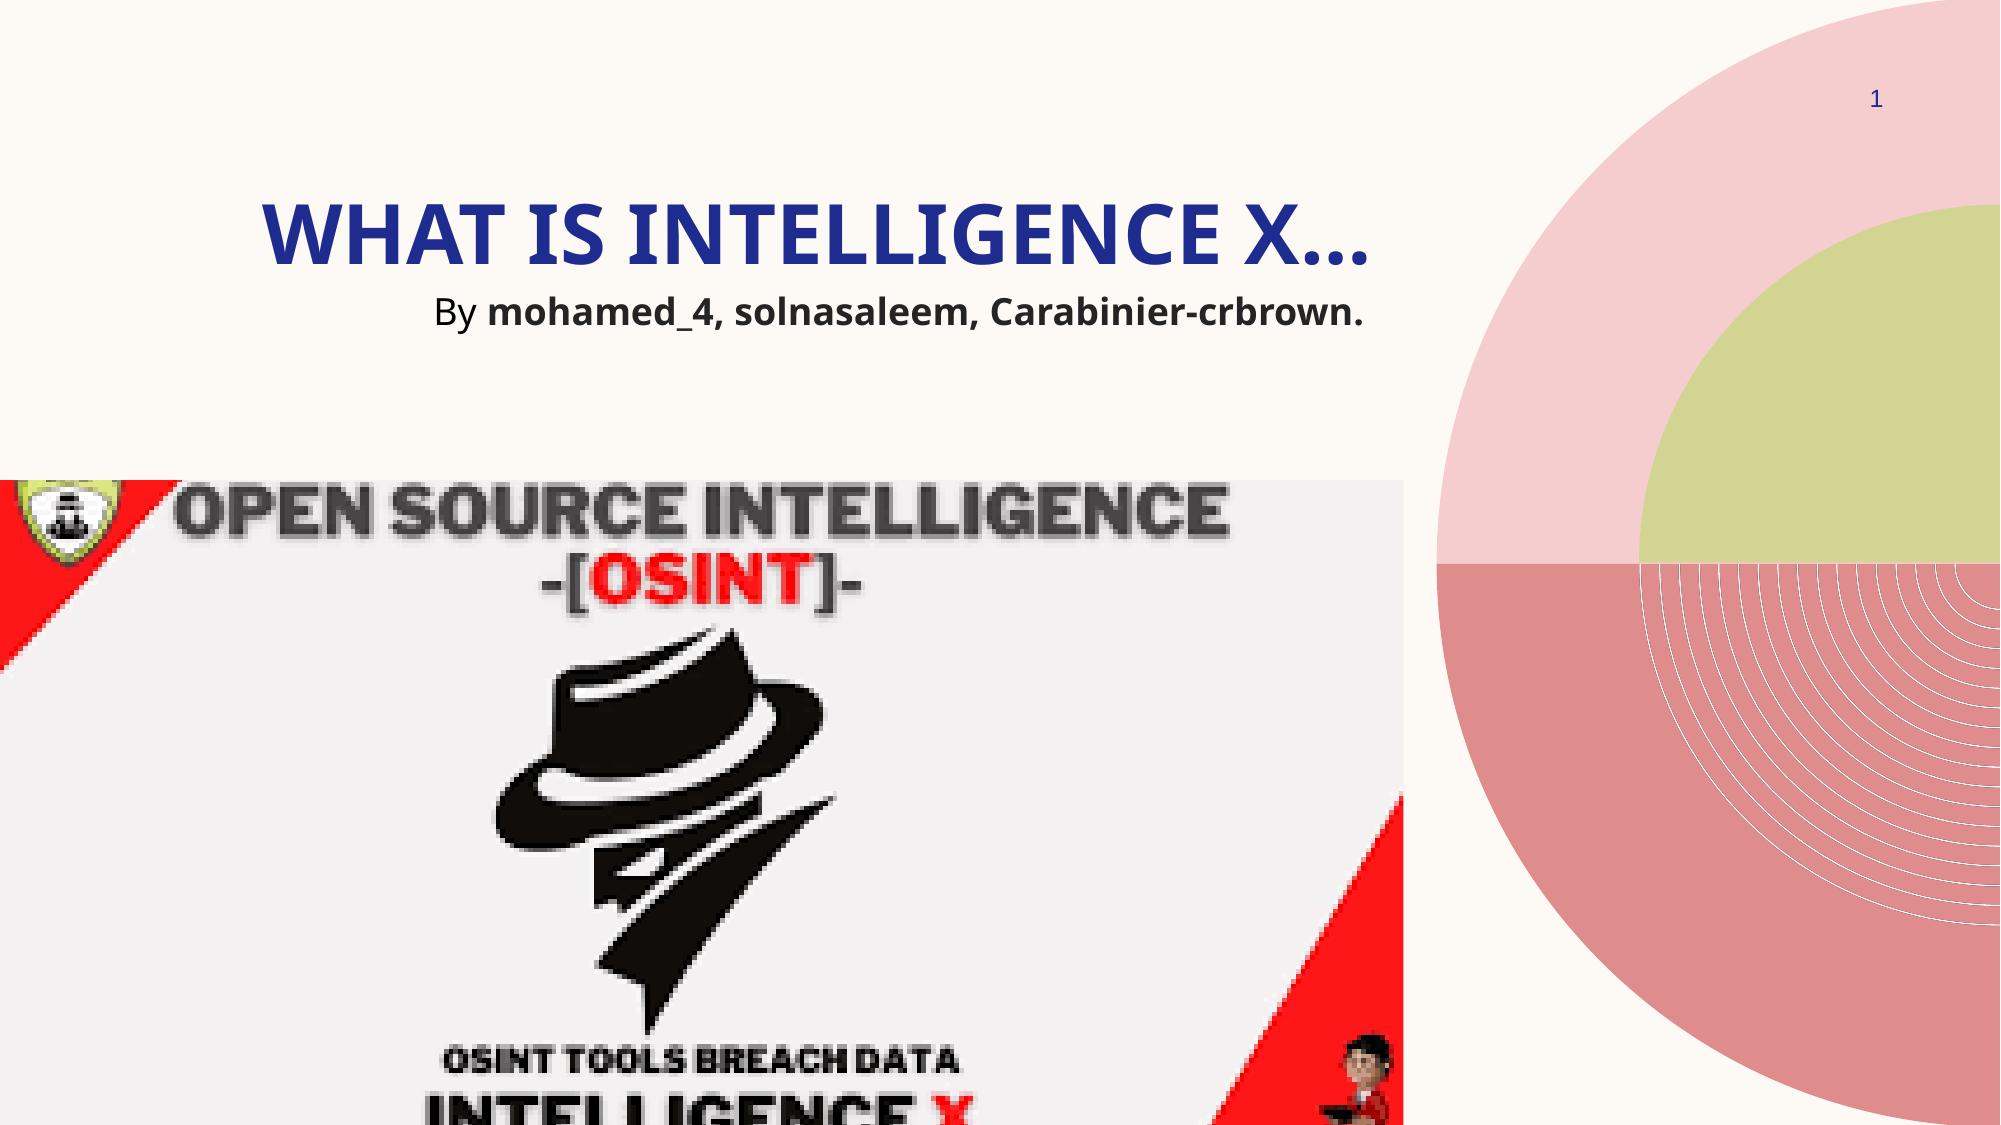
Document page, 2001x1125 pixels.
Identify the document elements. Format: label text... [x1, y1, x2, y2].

title What is Intelligence X…​ [247, 185, 1506, 311]
text_box By mohamed_4, solnasaleem, Carabinier-crbrown. [418, 280, 1506, 341]
picture [1639, 564, 2000, 926]
slide_number 1 [1795, 75, 1958, 120]
picture [0, 480, 1404, 1125]
